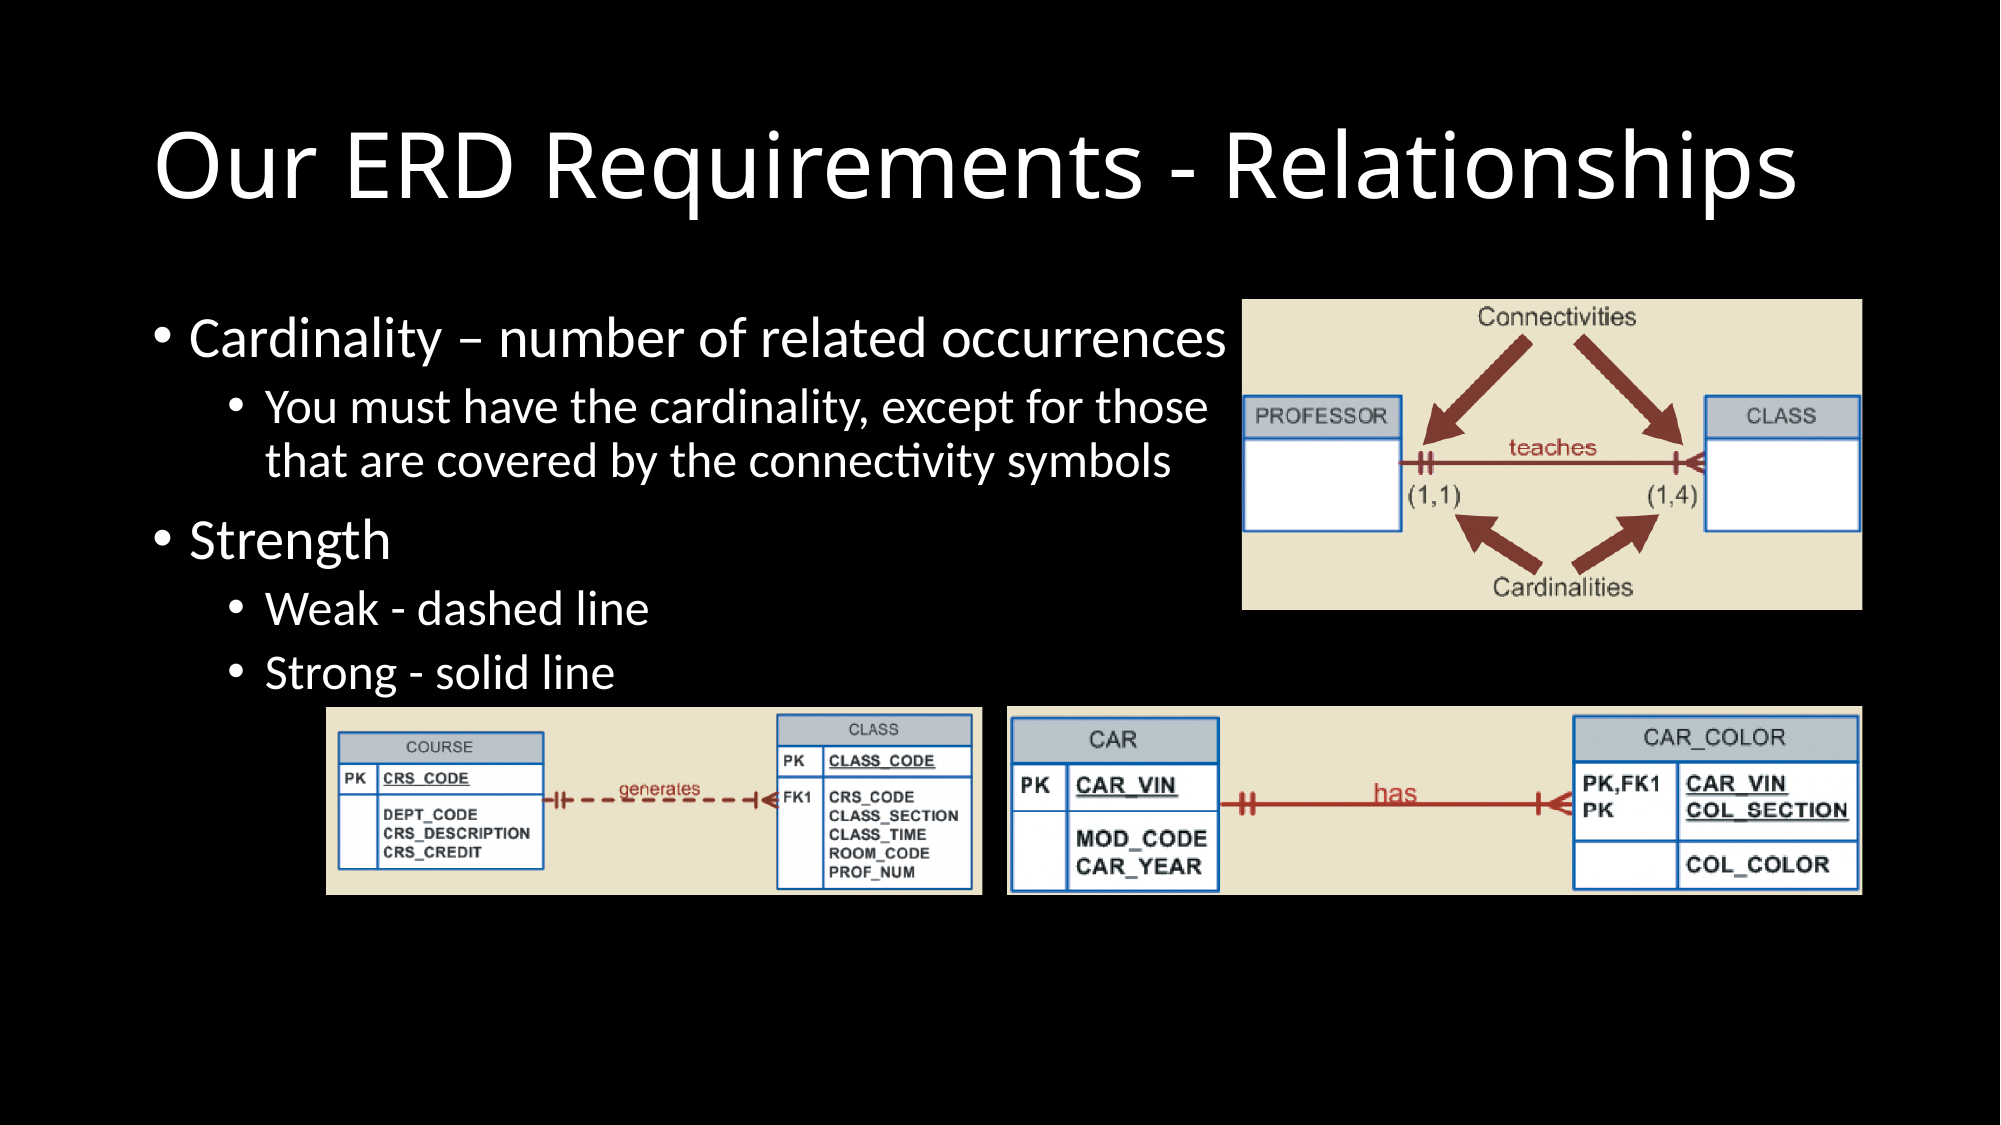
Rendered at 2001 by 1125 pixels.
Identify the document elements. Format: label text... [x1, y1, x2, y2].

picture [1241, 299, 1863, 610]
list Cardinality – number of related occurrences You must have the cardinality, except for those that are covered by the connectivity symbols Strength Weak - dashed line Strong - solid line [137, 299, 1268, 1014]
picture [1007, 706, 1863, 895]
title Our ERD Requirements - Relationships [137, 59, 1863, 278]
picture [326, 707, 983, 895]
